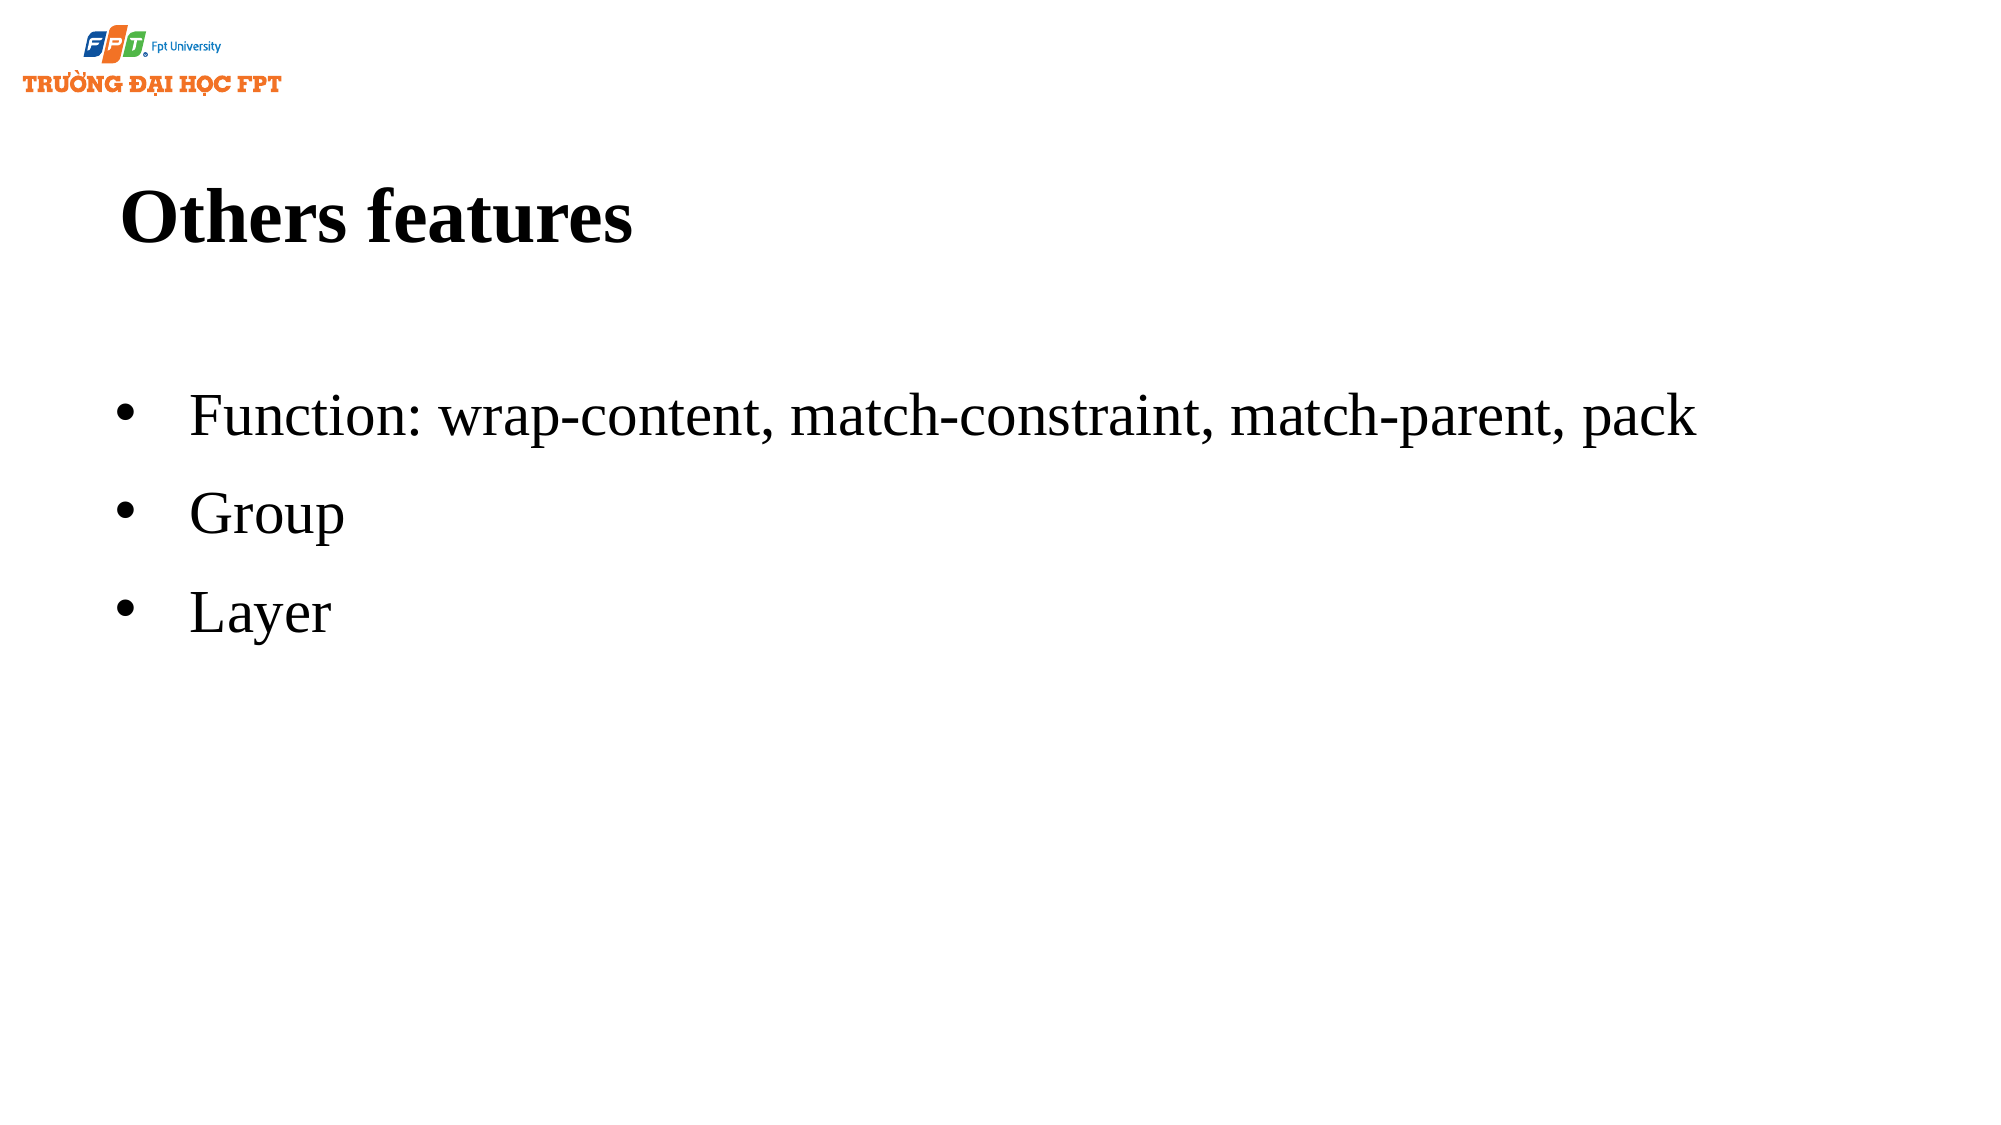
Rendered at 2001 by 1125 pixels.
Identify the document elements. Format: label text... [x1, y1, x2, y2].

title Others features [104, 144, 1905, 279]
list Function: wrap-content, match-constraint, match-parent, pack Group Layer [100, 366, 1900, 995]
